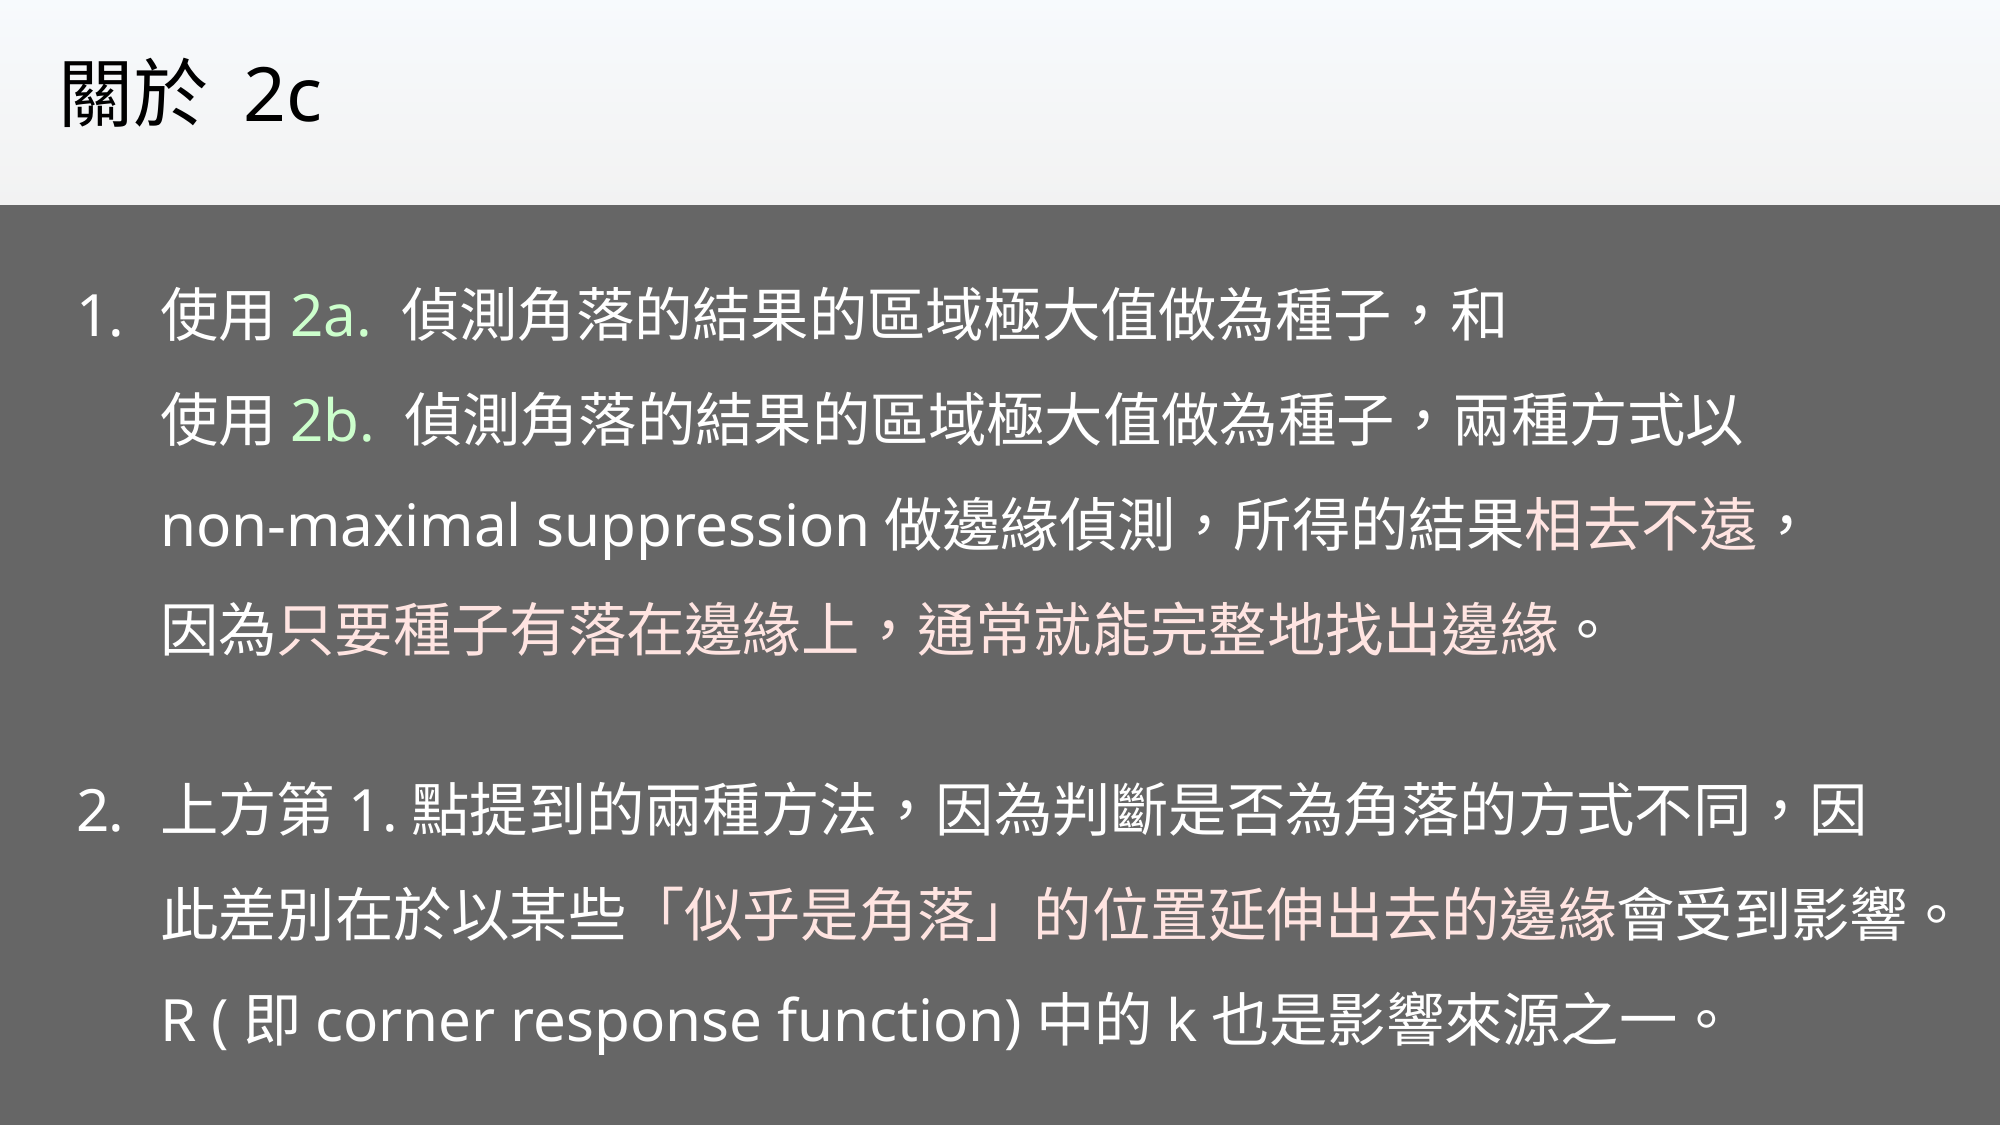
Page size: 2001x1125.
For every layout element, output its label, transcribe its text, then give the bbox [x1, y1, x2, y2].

list 使用2a. 偵測角落的結果的區域極大值做為種子，和 使用2b. 偵測角落的結果的區域極大值做為種子，兩種方式以 non-maximal suppression做邊緣偵測，所得的結果相去不遠， 因為只要種子有落在邊緣上，通常就能完整地找出邊緣。 上方第1.點提到的兩種方法，因為判斷是否為角落的方式不同，因此差別在於以某些「似乎是角落」的位置延伸出去的邊緣會受到影響。R (即corner response function)中的k也是影響來源之一。 [60, 236, 1940, 1079]
text_box 關於 2c [0, 0, 2000, 205]
